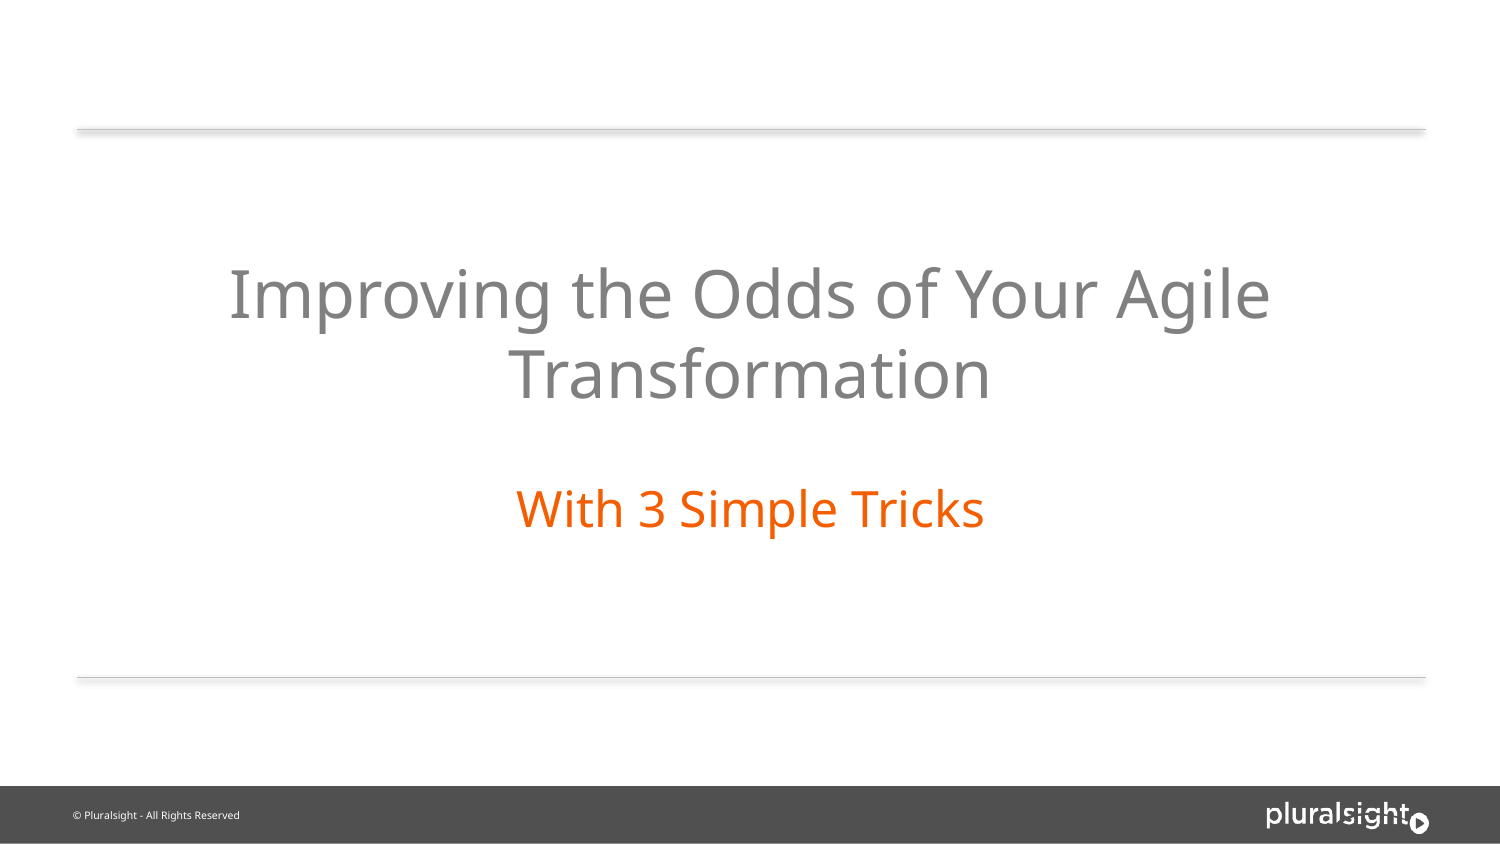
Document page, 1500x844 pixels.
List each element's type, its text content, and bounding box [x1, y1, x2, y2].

list With 3 Simple Tricks [76, 477, 1427, 665]
list Improving the Odds of Your Agile Transformation [76, 251, 1427, 457]
